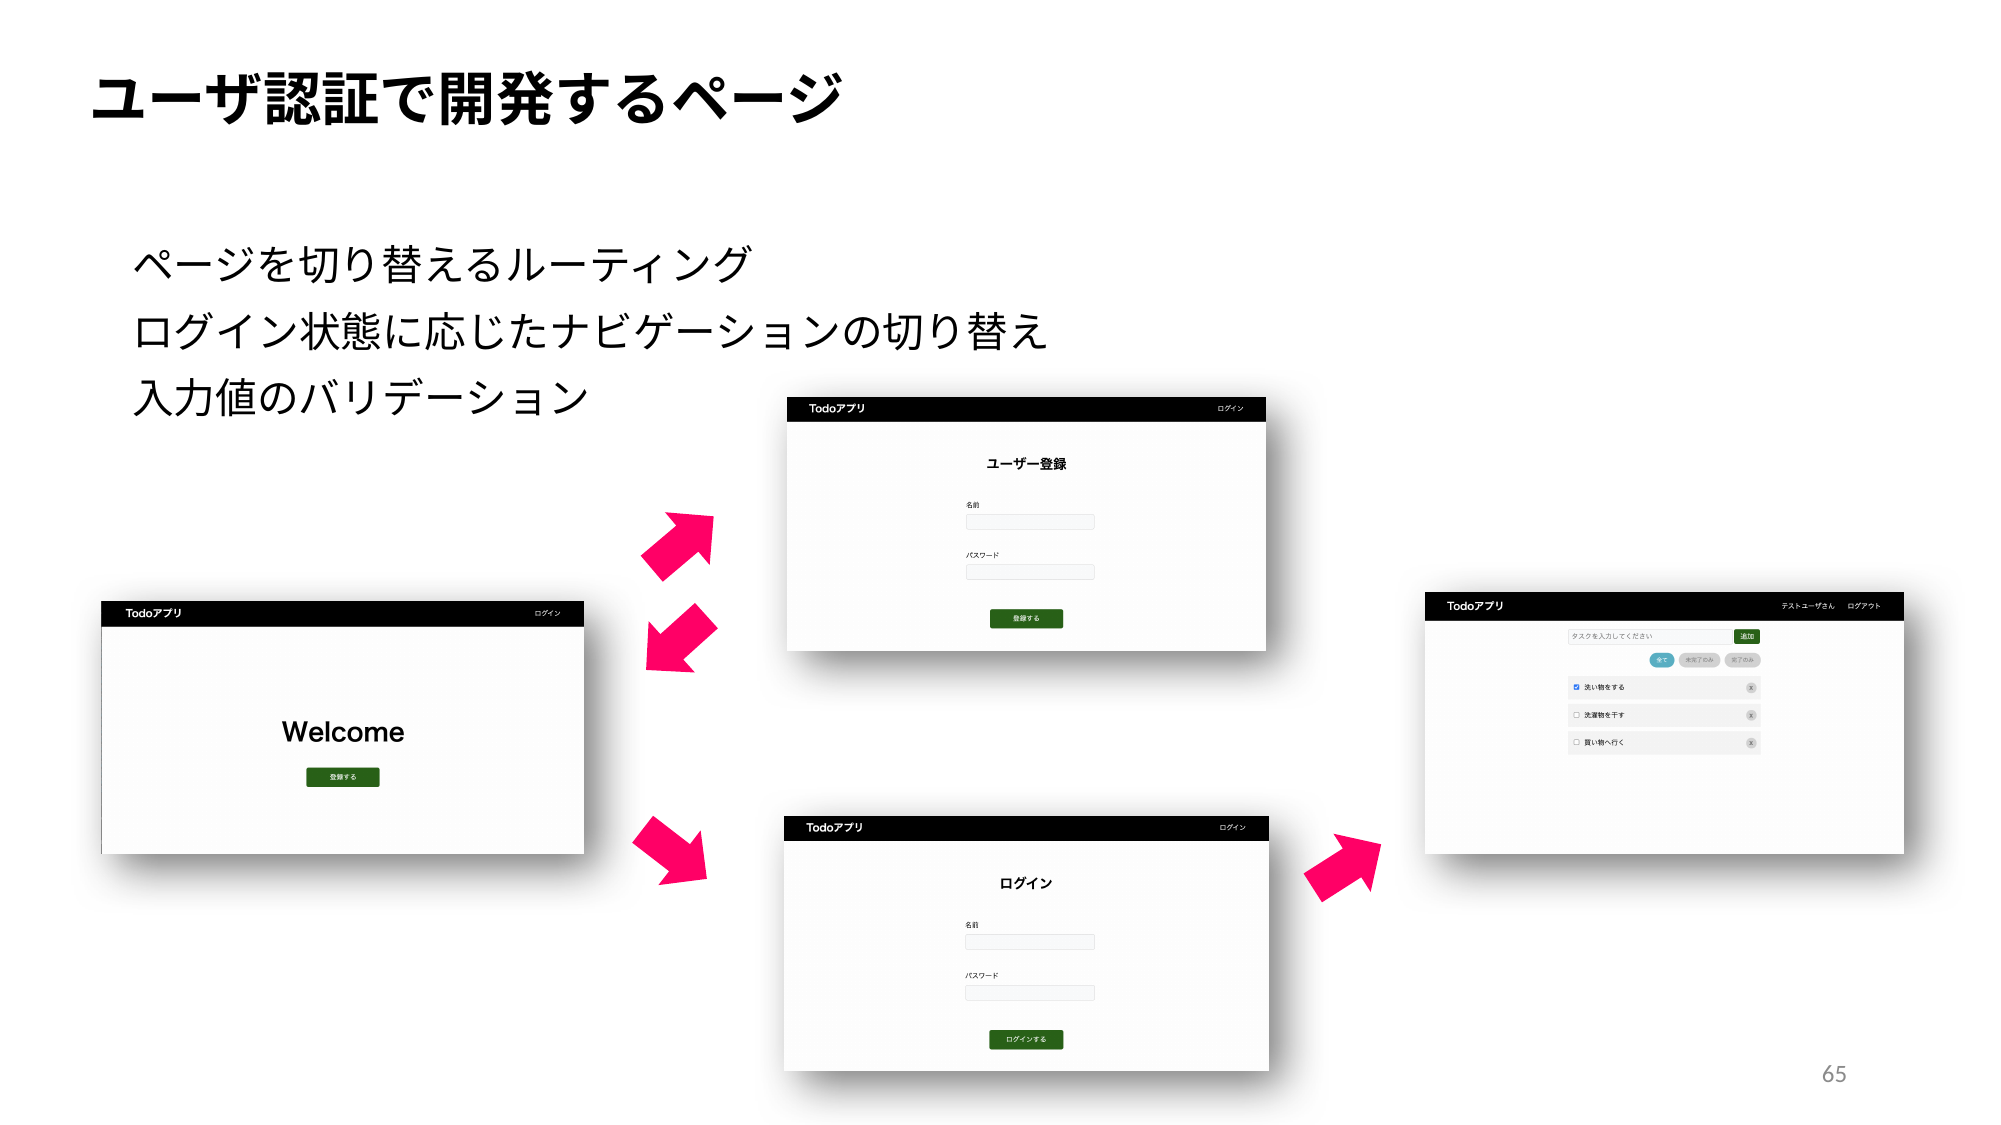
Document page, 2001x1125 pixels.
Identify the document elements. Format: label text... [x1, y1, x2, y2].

picture [787, 397, 1266, 651]
picture [1425, 592, 1904, 854]
text_box [1303, 833, 1382, 903]
text_box ページを切り替えるルーティング ログイン状態に応じたナビゲーションの切り替え 入力値のバリデーション [117, 214, 1904, 430]
text_box [632, 815, 707, 886]
text_box [640, 512, 714, 582]
text_box ユーザ認証で開発するページ [74, 54, 1454, 140]
slide_number 65 [1412, 1042, 1863, 1103]
picture [784, 816, 1269, 1071]
picture [101, 601, 584, 854]
text_box [646, 602, 718, 673]
